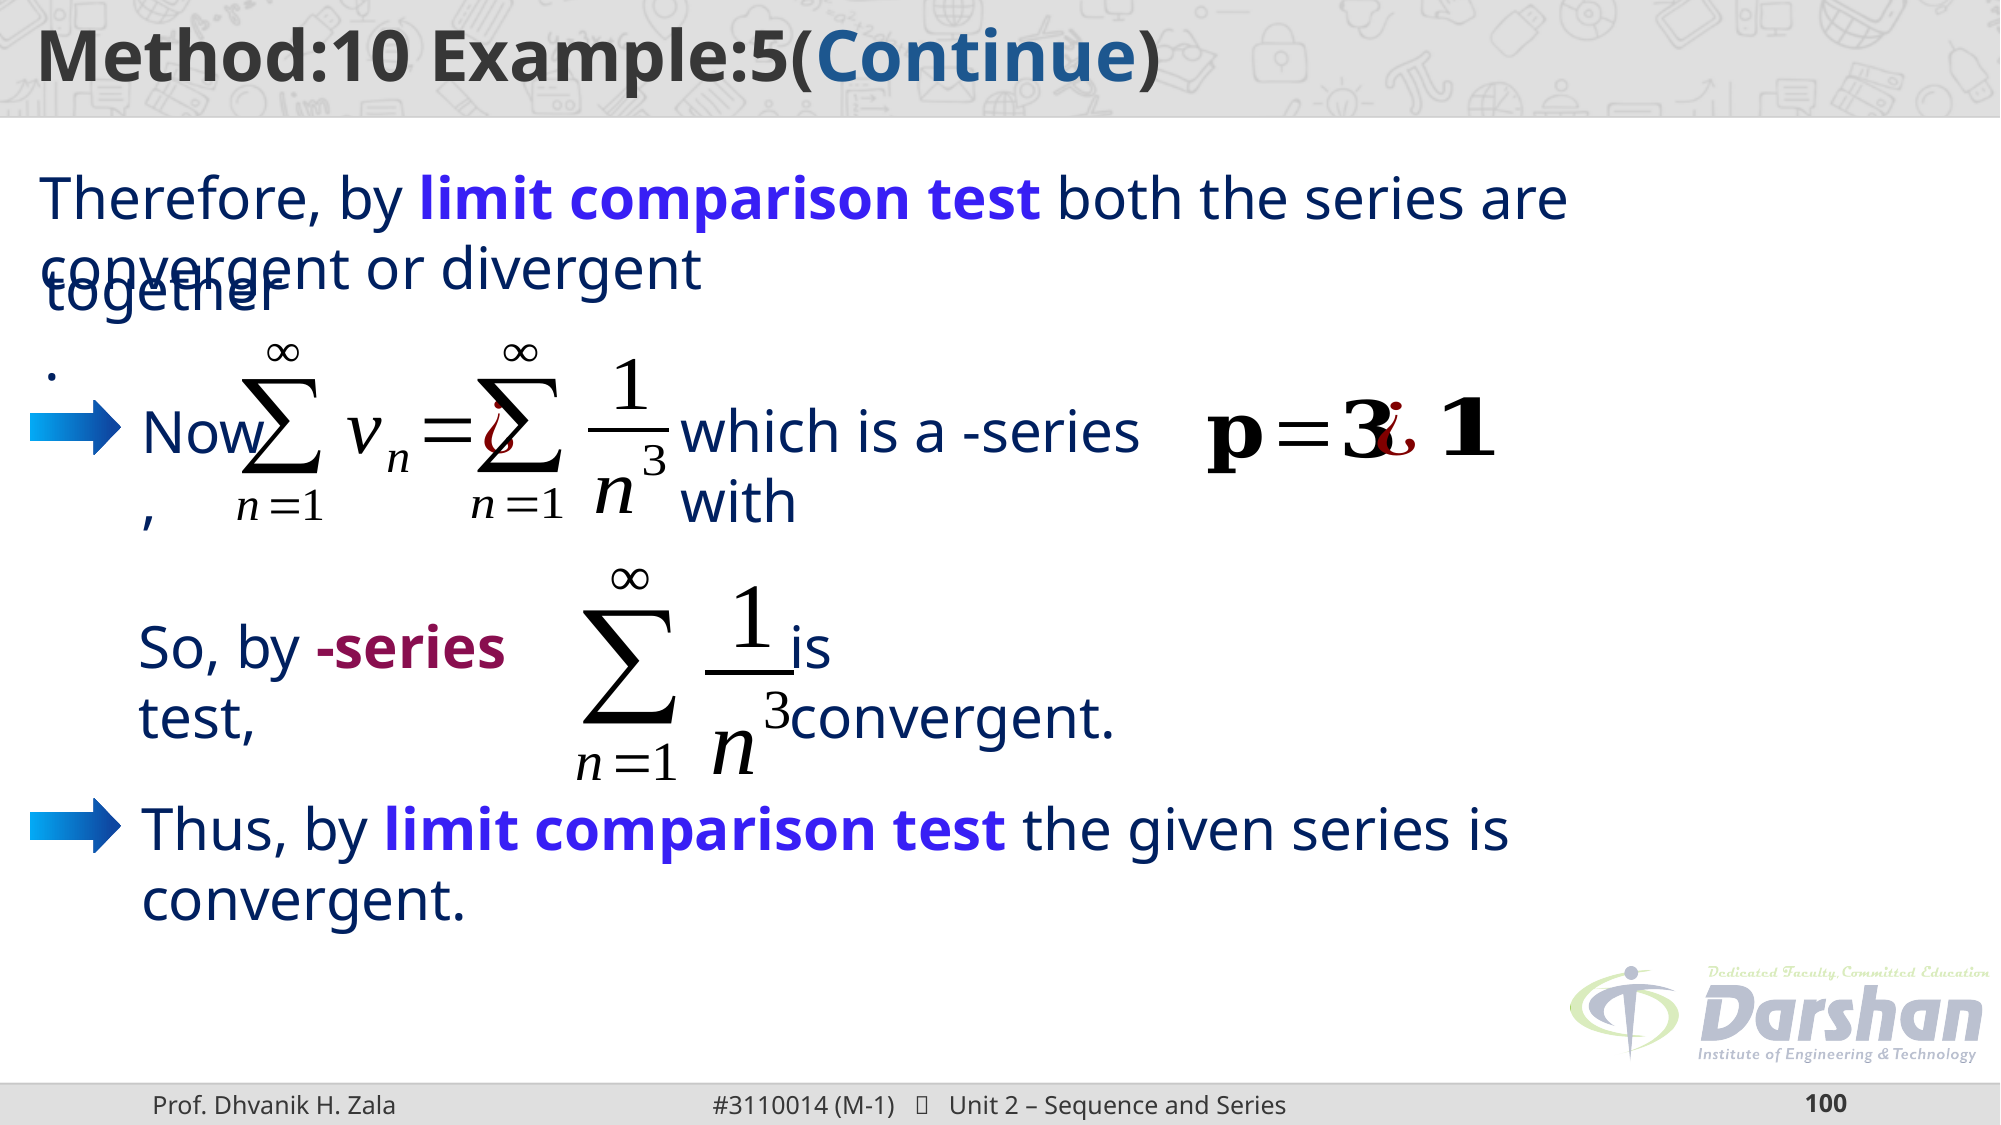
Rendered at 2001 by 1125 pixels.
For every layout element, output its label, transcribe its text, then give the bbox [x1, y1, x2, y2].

text_box Thus, by limit comparison test the given series is convergent. [126, 784, 1581, 870]
text_box together. [30, 244, 298, 400]
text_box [575, 543, 1136, 795]
text_box [30, 399, 122, 455]
text_box [30, 798, 122, 854]
text_box Therefore, by limit comparison test both the series are convergent or divergent [24, 153, 1901, 239]
text_box Therefore, by limit comparison test both the series are convergent or divergent [1570, 966, 1990, 1063]
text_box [125, 323, 519, 531]
